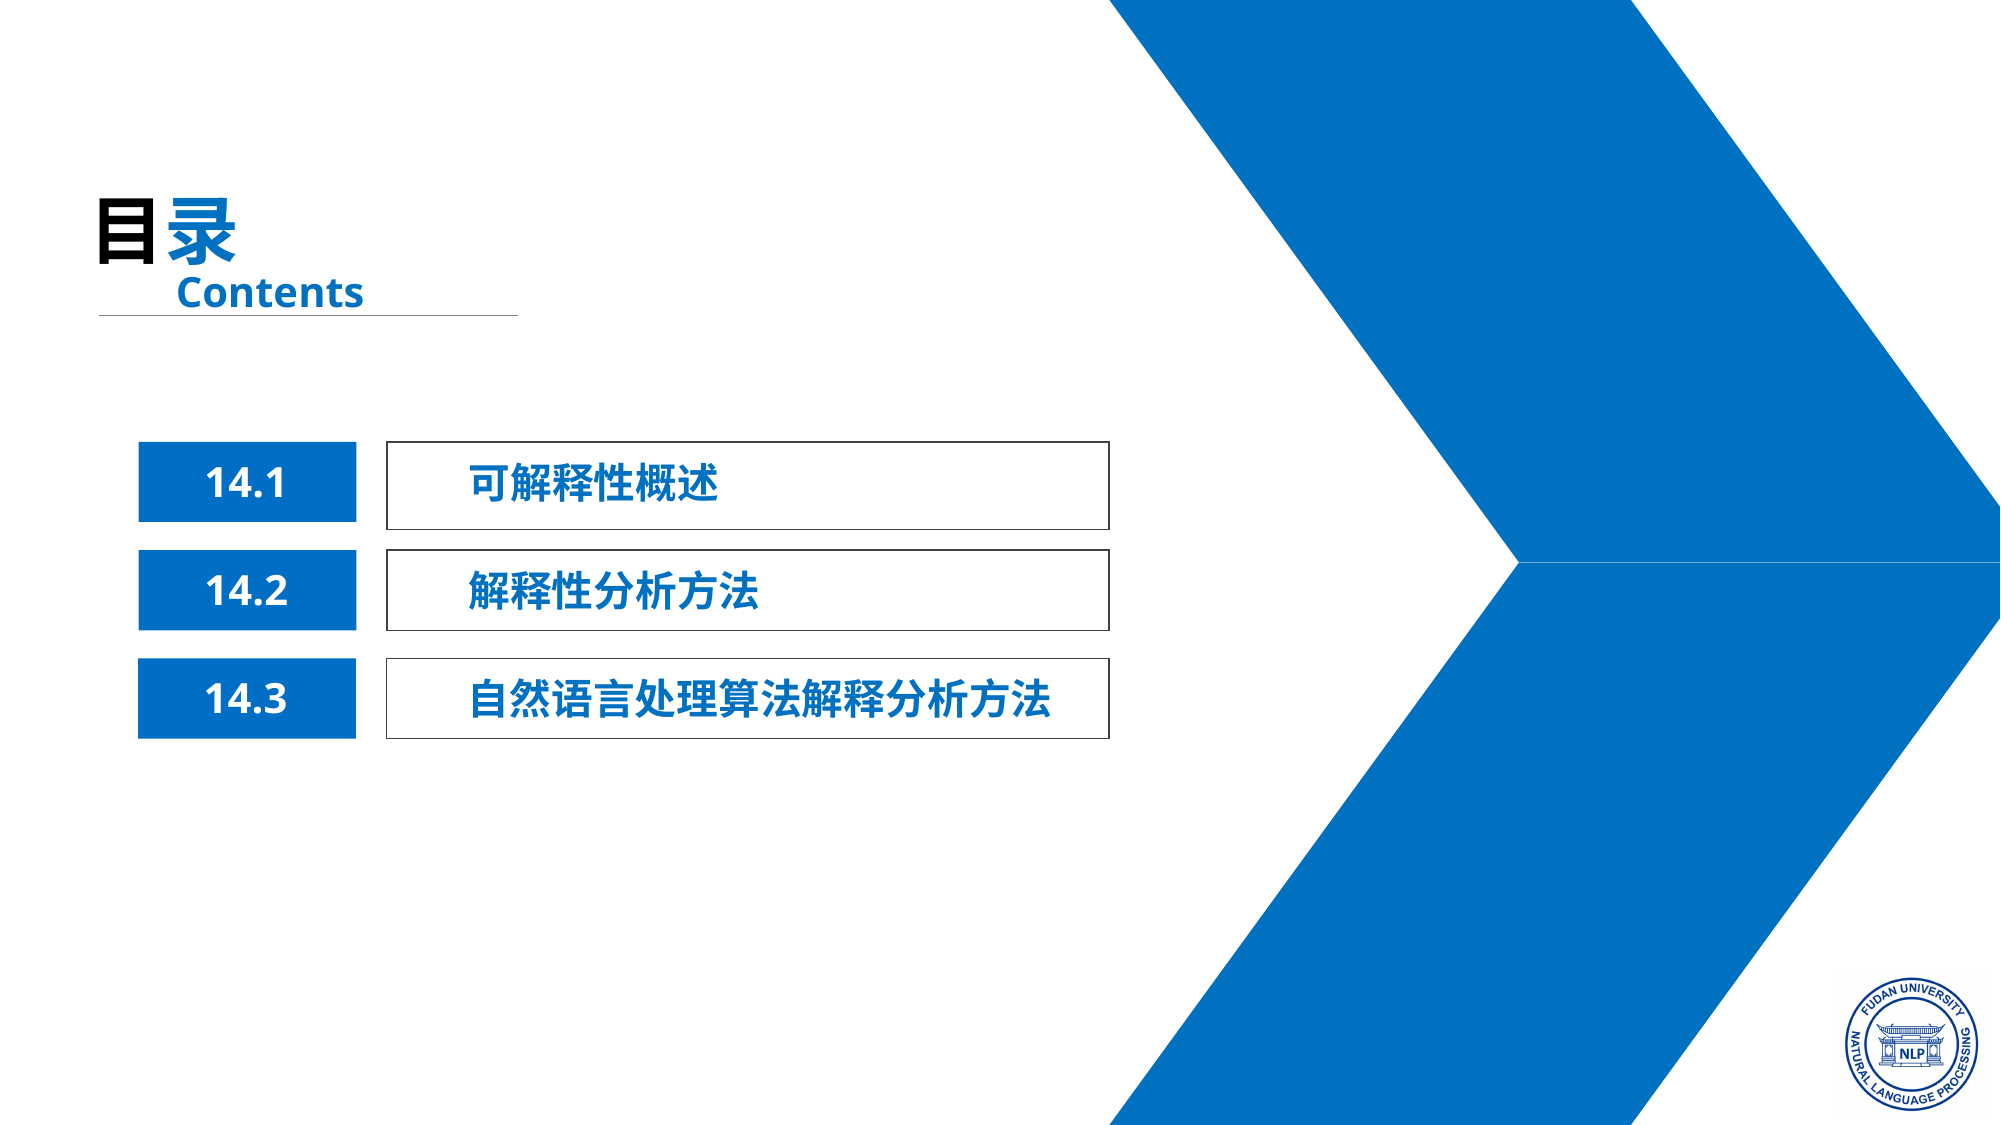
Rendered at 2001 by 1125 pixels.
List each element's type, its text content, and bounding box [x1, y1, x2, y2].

text_box [1109, 563, 2000, 1125]
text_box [138, 441, 357, 523]
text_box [386, 441, 1110, 530]
slide_number 2 [1412, 1042, 1863, 1103]
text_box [386, 658, 1110, 783]
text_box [386, 549, 1110, 631]
text_box [1109, 0, 2000, 563]
picture [1834, 972, 1985, 1117]
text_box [138, 549, 357, 631]
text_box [74, 175, 518, 325]
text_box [137, 658, 357, 739]
